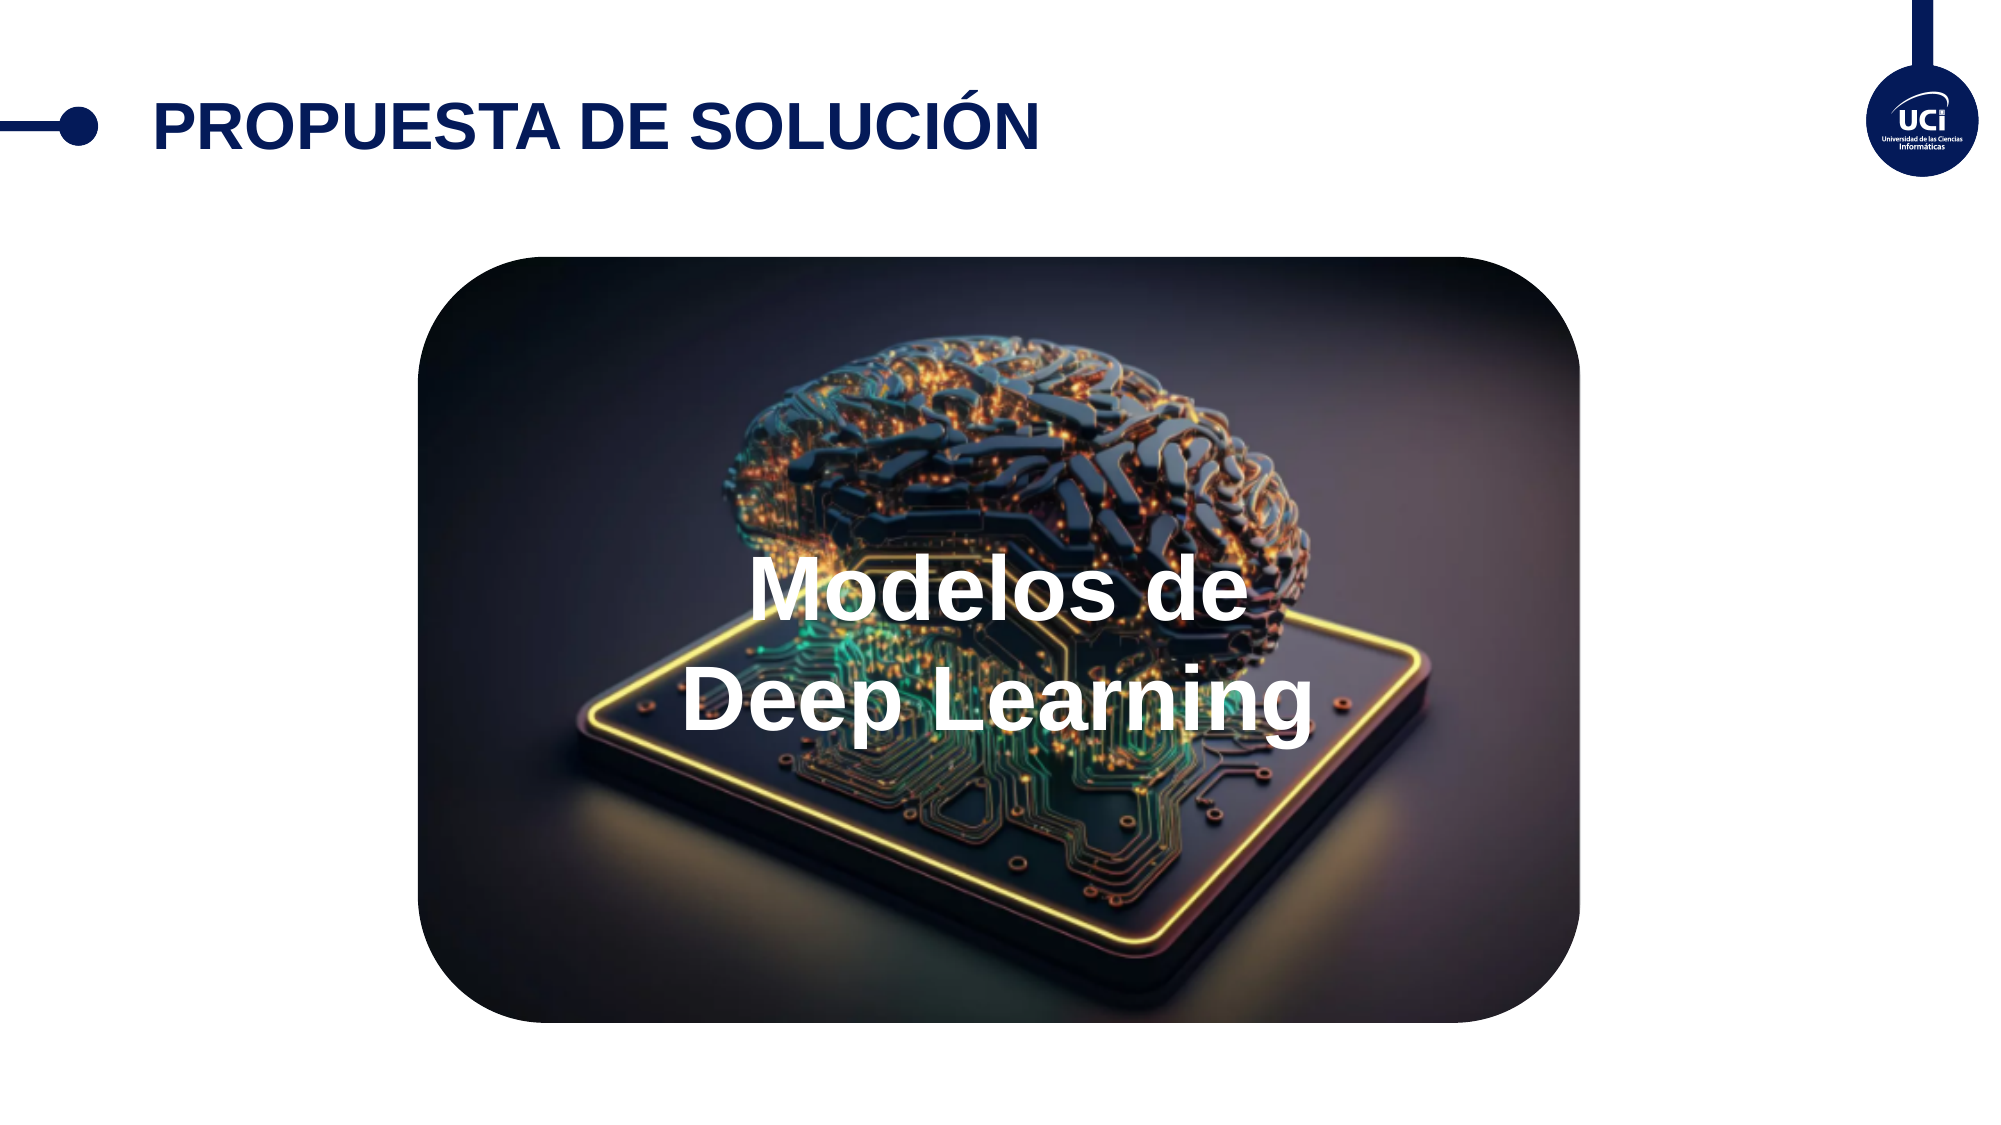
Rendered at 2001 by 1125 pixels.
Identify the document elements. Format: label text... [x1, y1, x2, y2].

title PROPUESTA DE SOLUCIÓN [137, 59, 1372, 196]
picture [0, 0, 2001, 1125]
